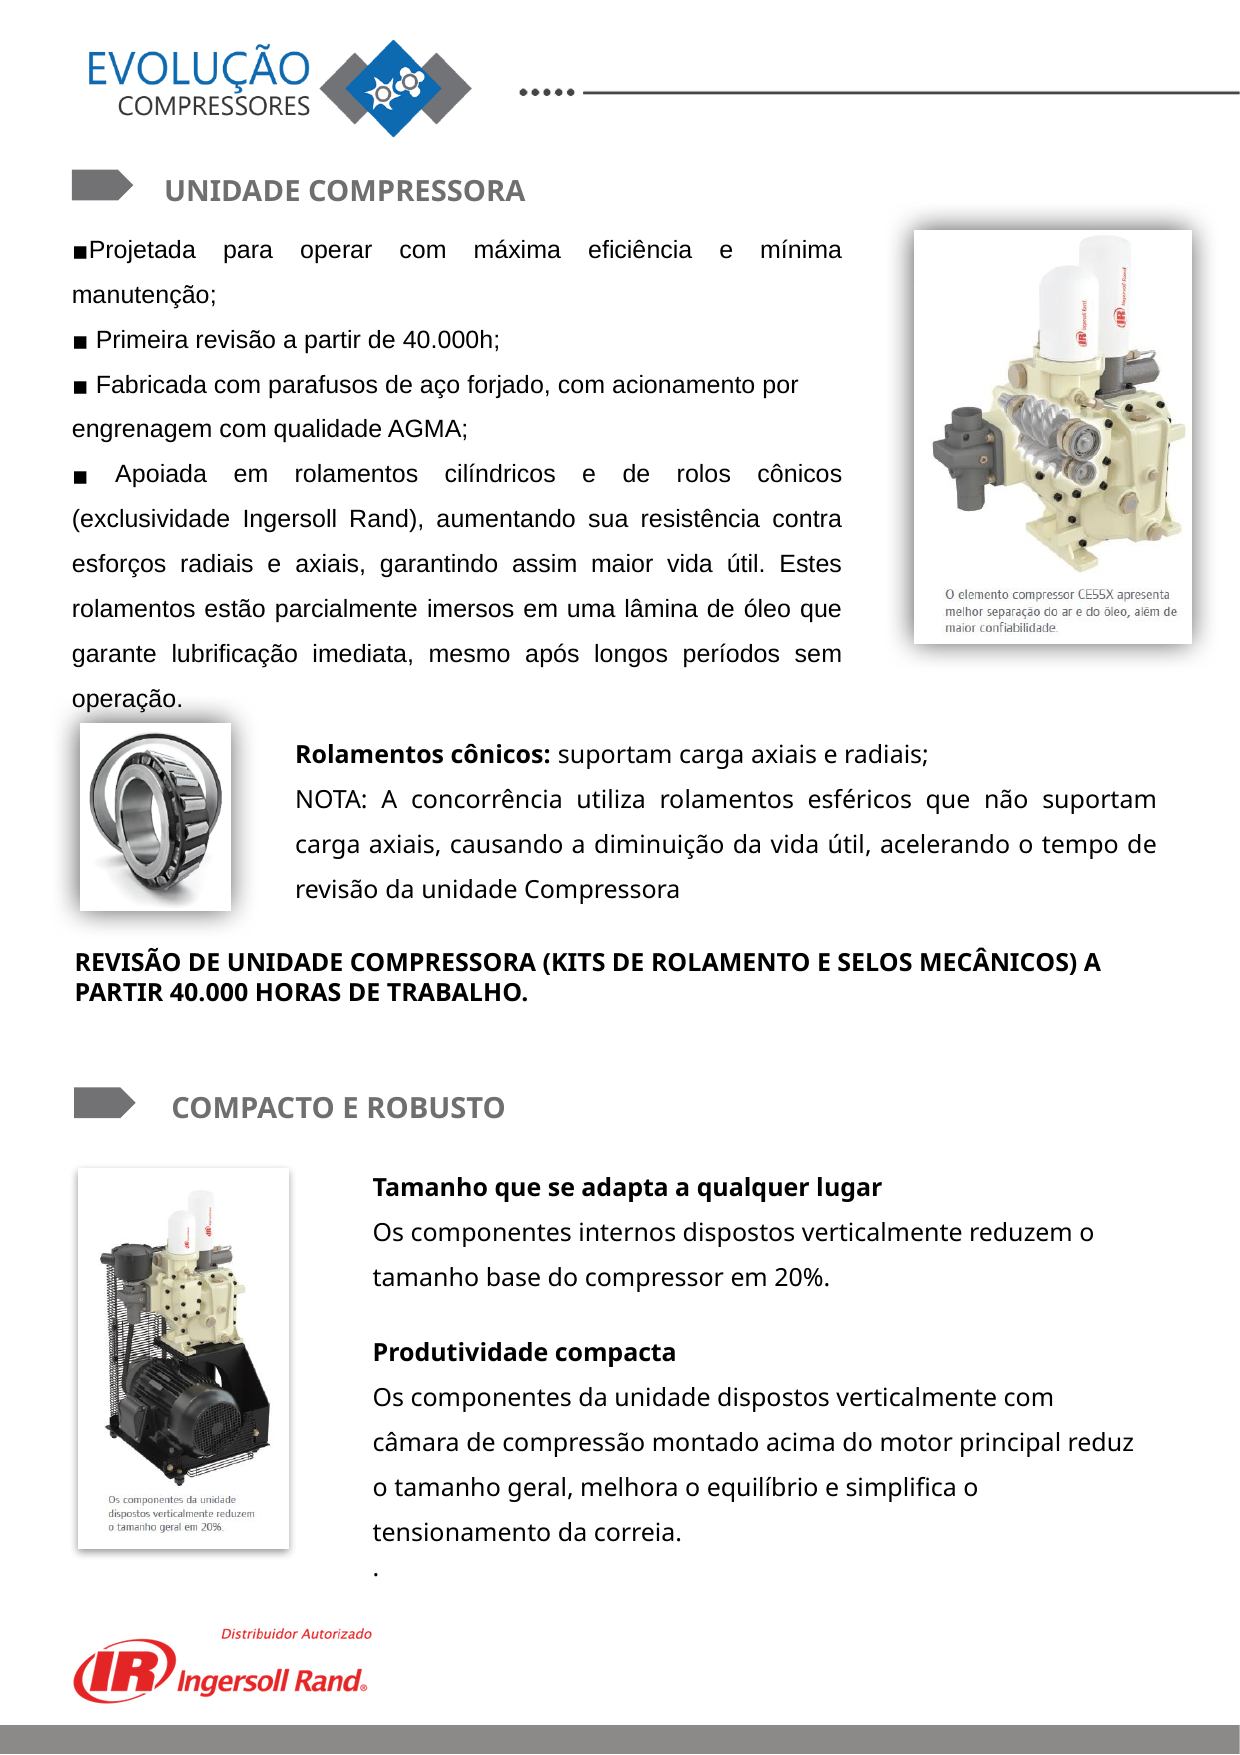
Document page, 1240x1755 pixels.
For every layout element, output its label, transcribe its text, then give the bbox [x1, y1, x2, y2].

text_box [0, 1724, 1240, 1755]
picture [80, 723, 231, 912]
picture [914, 230, 1192, 644]
text_box REVISÃO DE UNIDADE COMPRESSORA (KITS DE ROLAMENTO E SELOS MECÂNICOS) A PARTIR 40.000 HORAS DE TRABALHO. [59, 938, 1192, 1014]
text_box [71, 169, 134, 201]
text_box [30, 1590, 416, 1723]
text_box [73, 1087, 136, 1119]
picture [14, 1, 1240, 144]
text_box COMPACTO E ROBUSTO [171, 1083, 1152, 1124]
text_box Projetada para operar com máxima eficiência e mínima manutenção; Primeira revisão a partir de 40.000h; Fabricada com parafusos de aço forjado, com acionamento por engrenagem com qualidade AGMA; Apoiada em rolamentos cilíndricos e de rolos cônicos (exclusividade Ingersoll Rand), aumentando sua resistência contra esforços radiais e axiais, garantindo assim maior vida útil. Estes rolamentos estão parcialmente imersos em uma lâmina de óleo que garante lubrificação imediata, mesmo após longos períodos sem operação. [71, 218, 844, 748]
text_box UNIDADE COMPRESSORA [164, 166, 1145, 207]
picture [91, 1182, 275, 1535]
text_box Rolamentos cônicos: suportam carga axiais e radiais; NOTA: A concorrência utiliza rolamentos esféricos que não suportam carga axiais, causando a diminuição da vida útil, acelerando o tempo de revisão da unidade Compressora [280, 716, 1174, 911]
text_box Tamanho que se adapta a qualquer lugar Os componentes internos dispostos verticalmente reduzem o tamanho base do compressor em 20%. Produtividade compacta Os componentes da unidade dispostos verticalmente com câmara de compressão montado acima do motor principal reduz o tamanho geral, melhora o equilíbrio e simplifica o tensionamento da correia. . [372, 1156, 1145, 1616]
